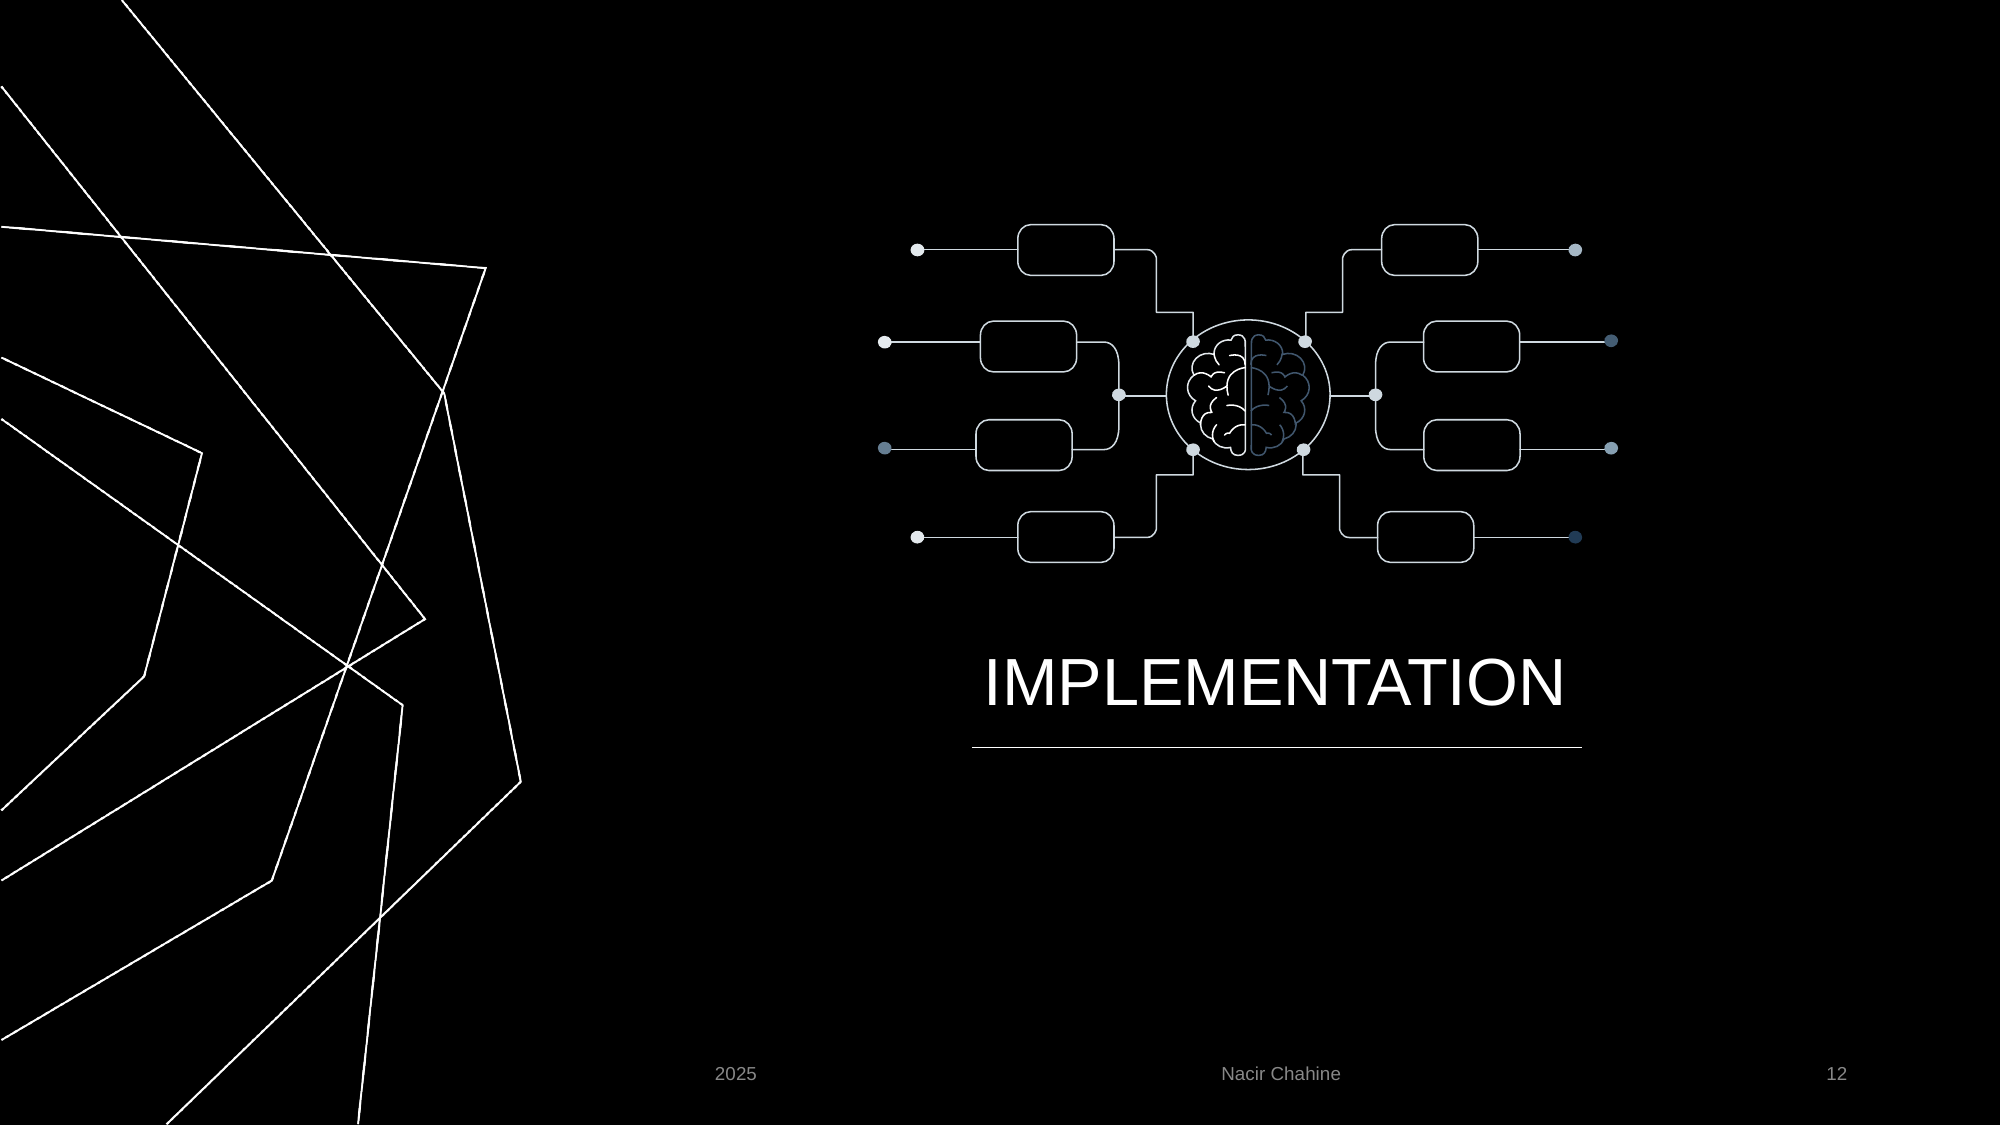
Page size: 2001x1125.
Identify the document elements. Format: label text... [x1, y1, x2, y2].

slide_number ‹#› [1571, 1042, 1863, 1103]
footer Nacir Chahine [1062, 1042, 1500, 1103]
slide_number 2025 [699, 1042, 992, 1103]
text_box IMPLEMENTATION [969, 633, 1636, 776]
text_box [877, 224, 1619, 563]
picture [0, 0, 522, 1125]
